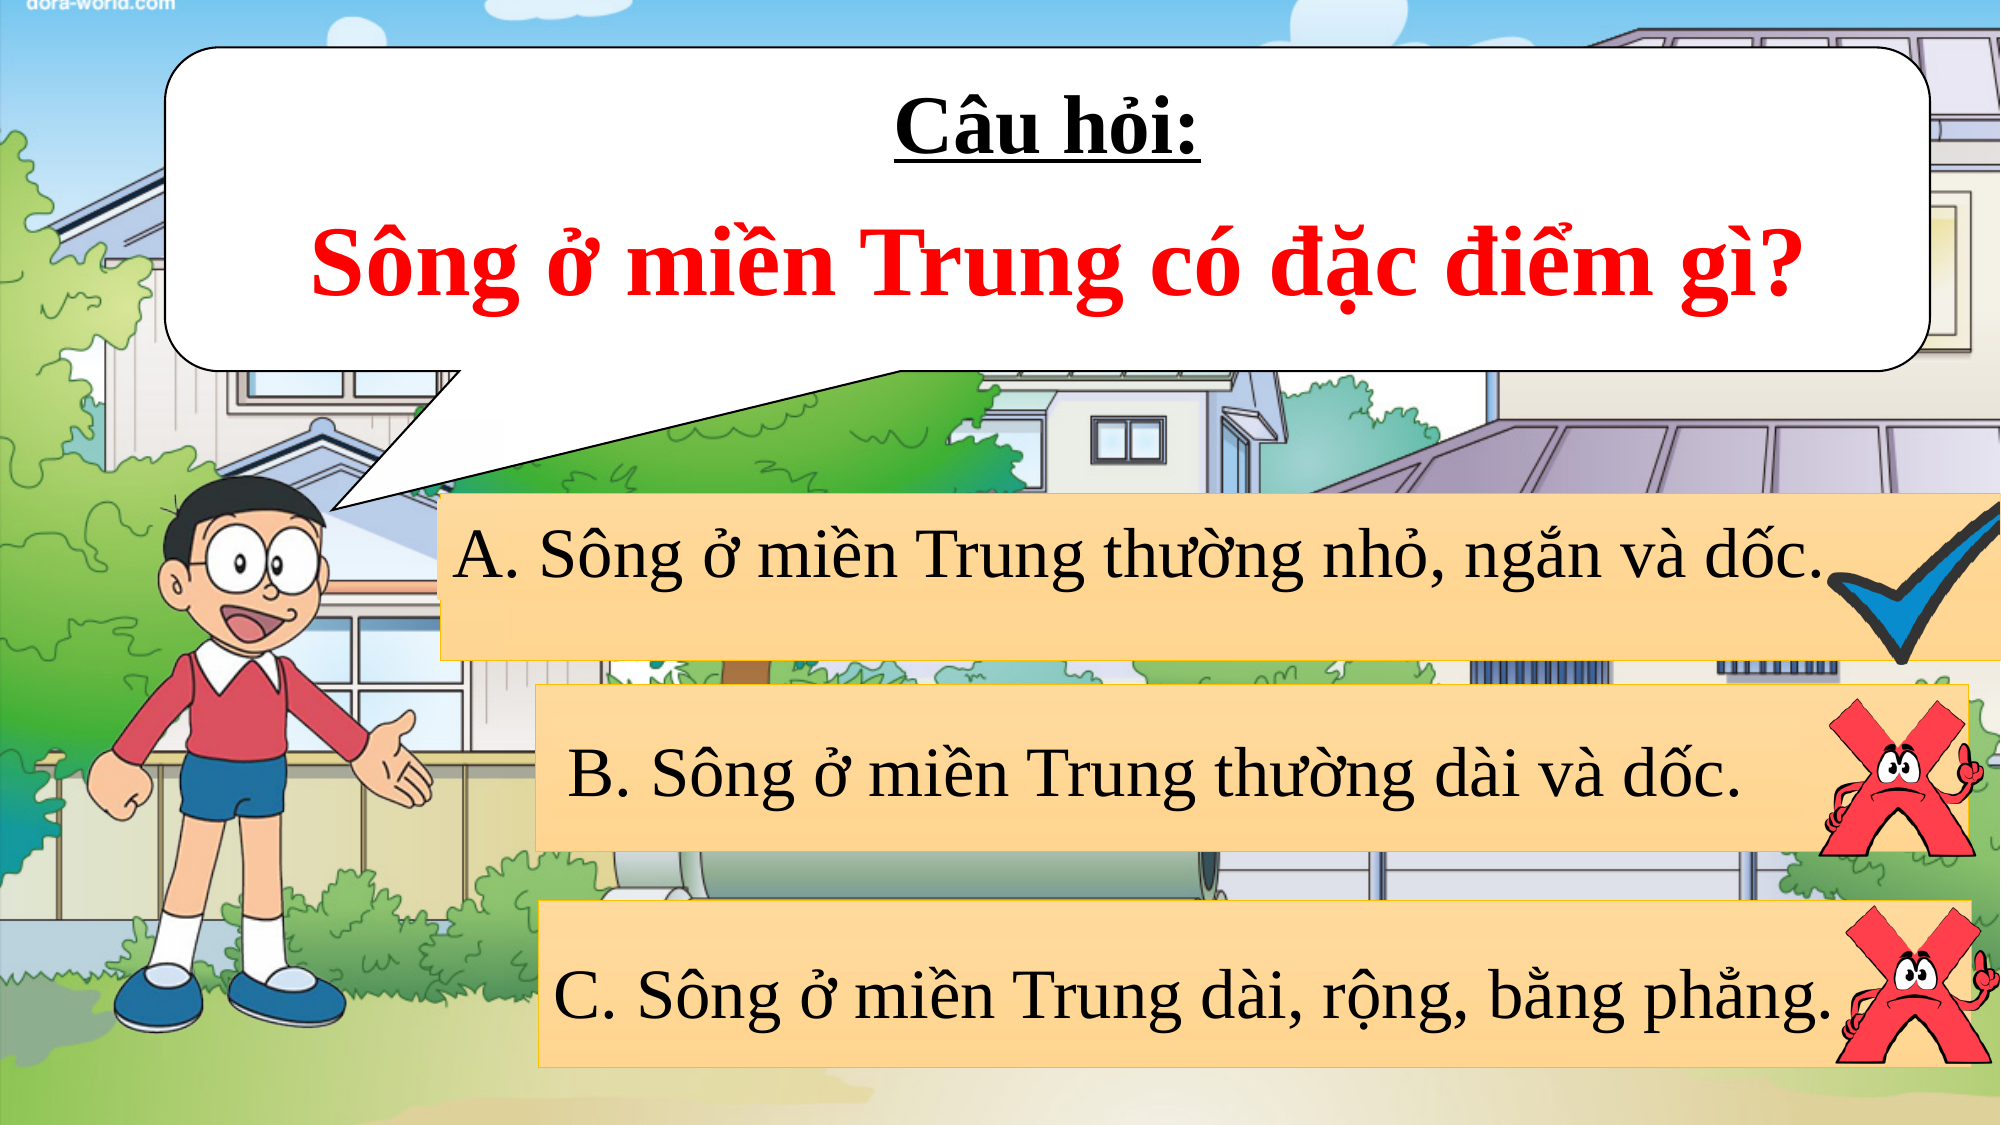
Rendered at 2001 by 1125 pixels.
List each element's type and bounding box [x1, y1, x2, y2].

text_box [504, 493, 1827, 661]
picture [0, 0, 2000, 1125]
text_box [538, 900, 1972, 1068]
text_box [535, 684, 1969, 852]
